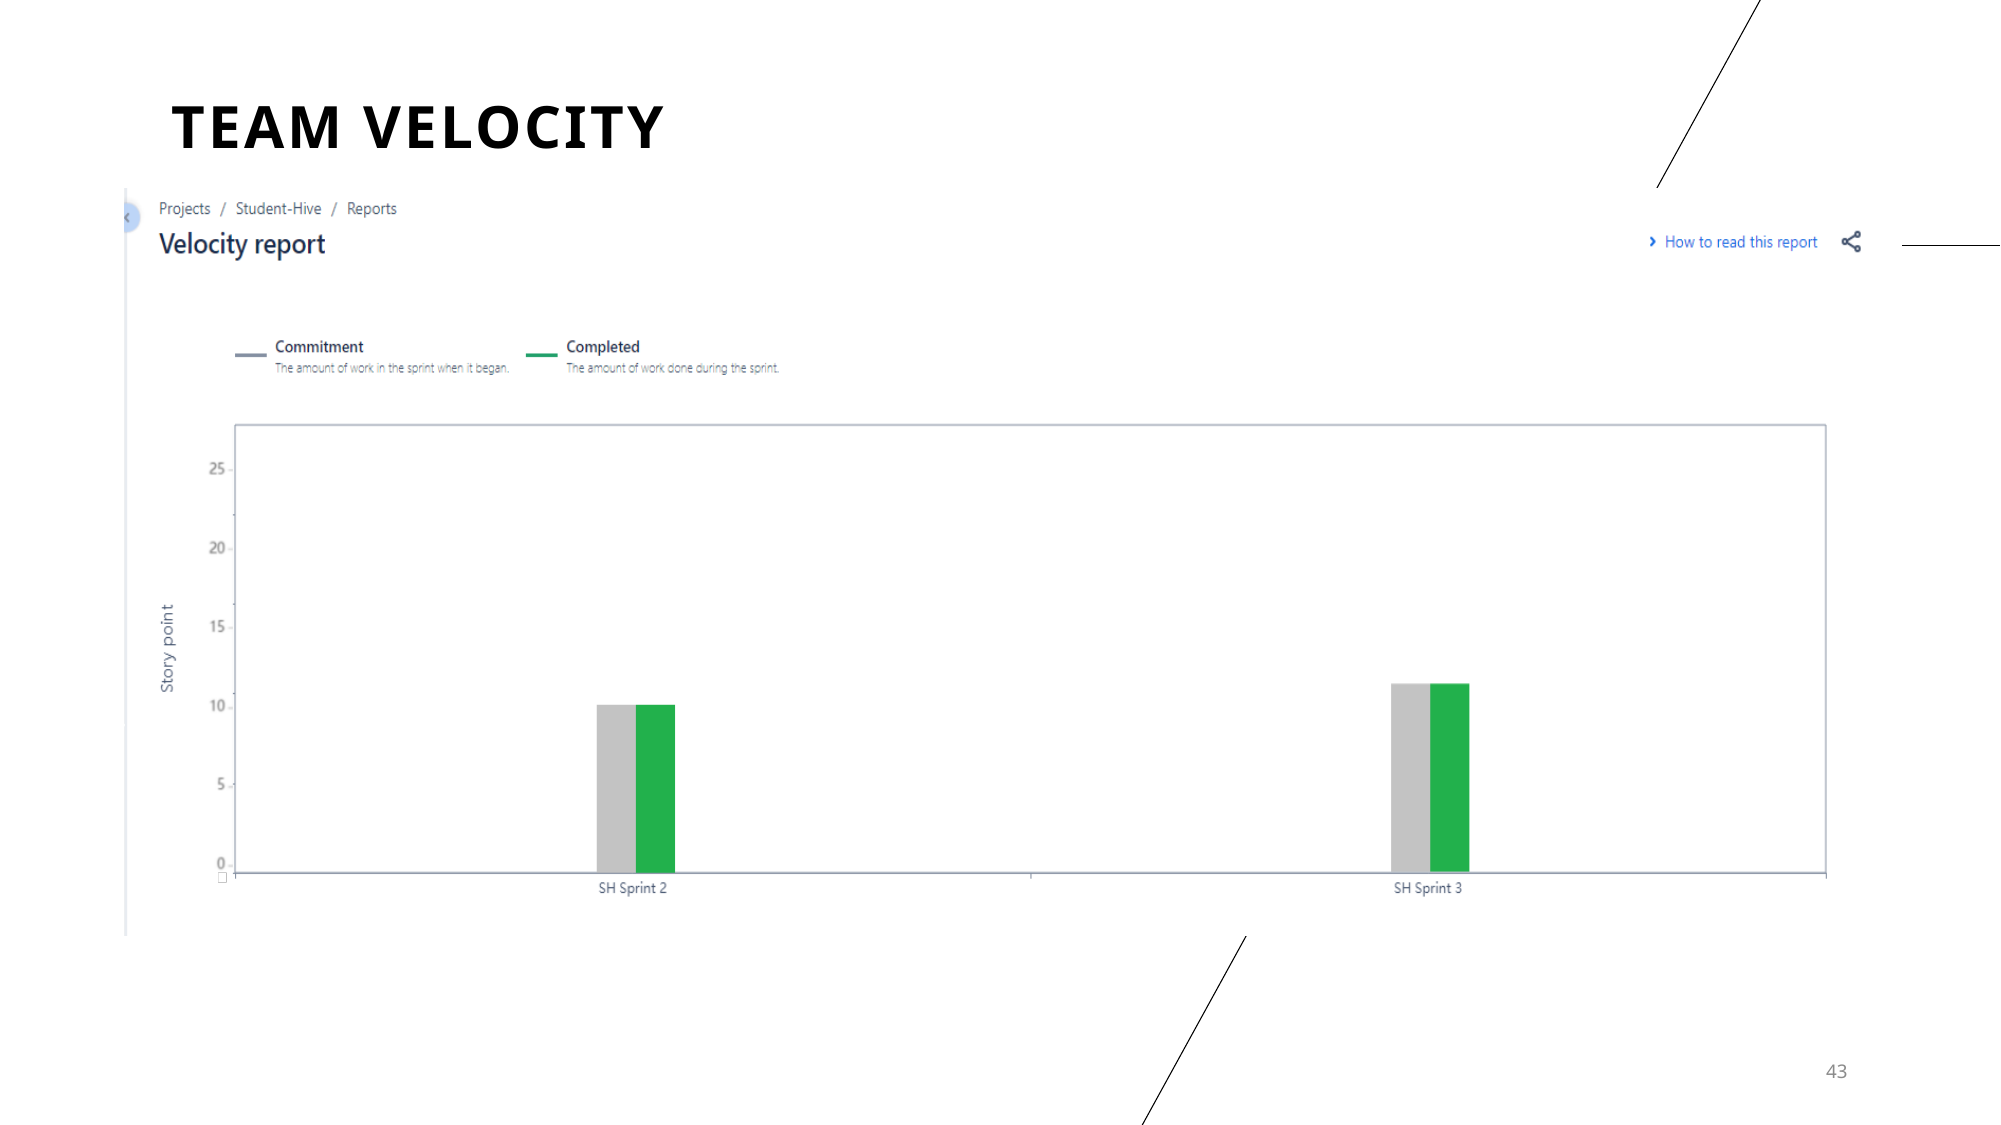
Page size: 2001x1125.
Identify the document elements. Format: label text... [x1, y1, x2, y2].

slide_number 43 [1412, 1042, 1863, 1103]
title TEAM VELOCITY [156, 84, 1285, 170]
picture [124, 188, 1902, 936]
